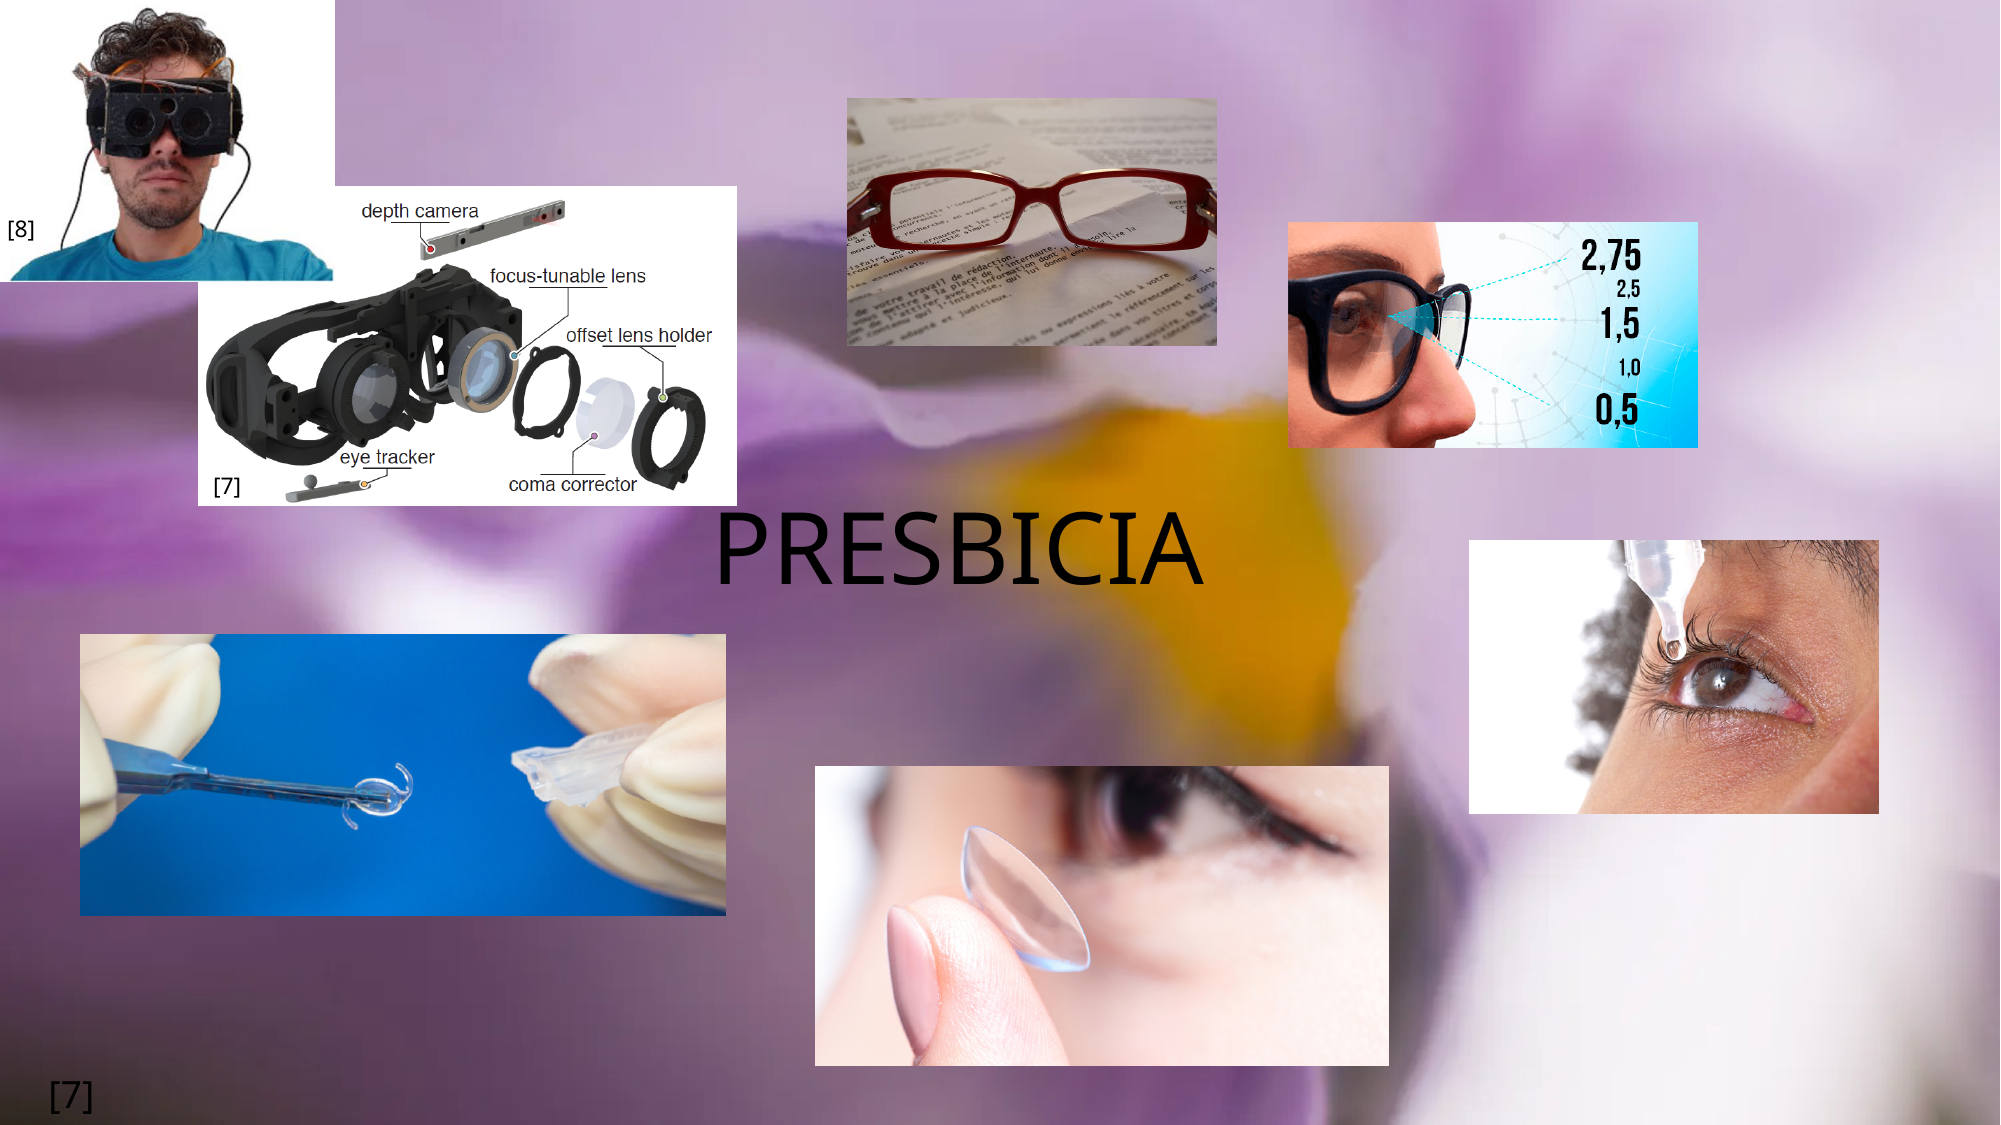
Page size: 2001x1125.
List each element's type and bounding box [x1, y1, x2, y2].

picture [847, 98, 1217, 346]
picture [0, 0, 737, 506]
list [0, 0, 2000, 1125]
picture [1469, 540, 1879, 814]
picture [815, 766, 1389, 1066]
picture [80, 634, 726, 916]
picture [1288, 222, 1698, 448]
